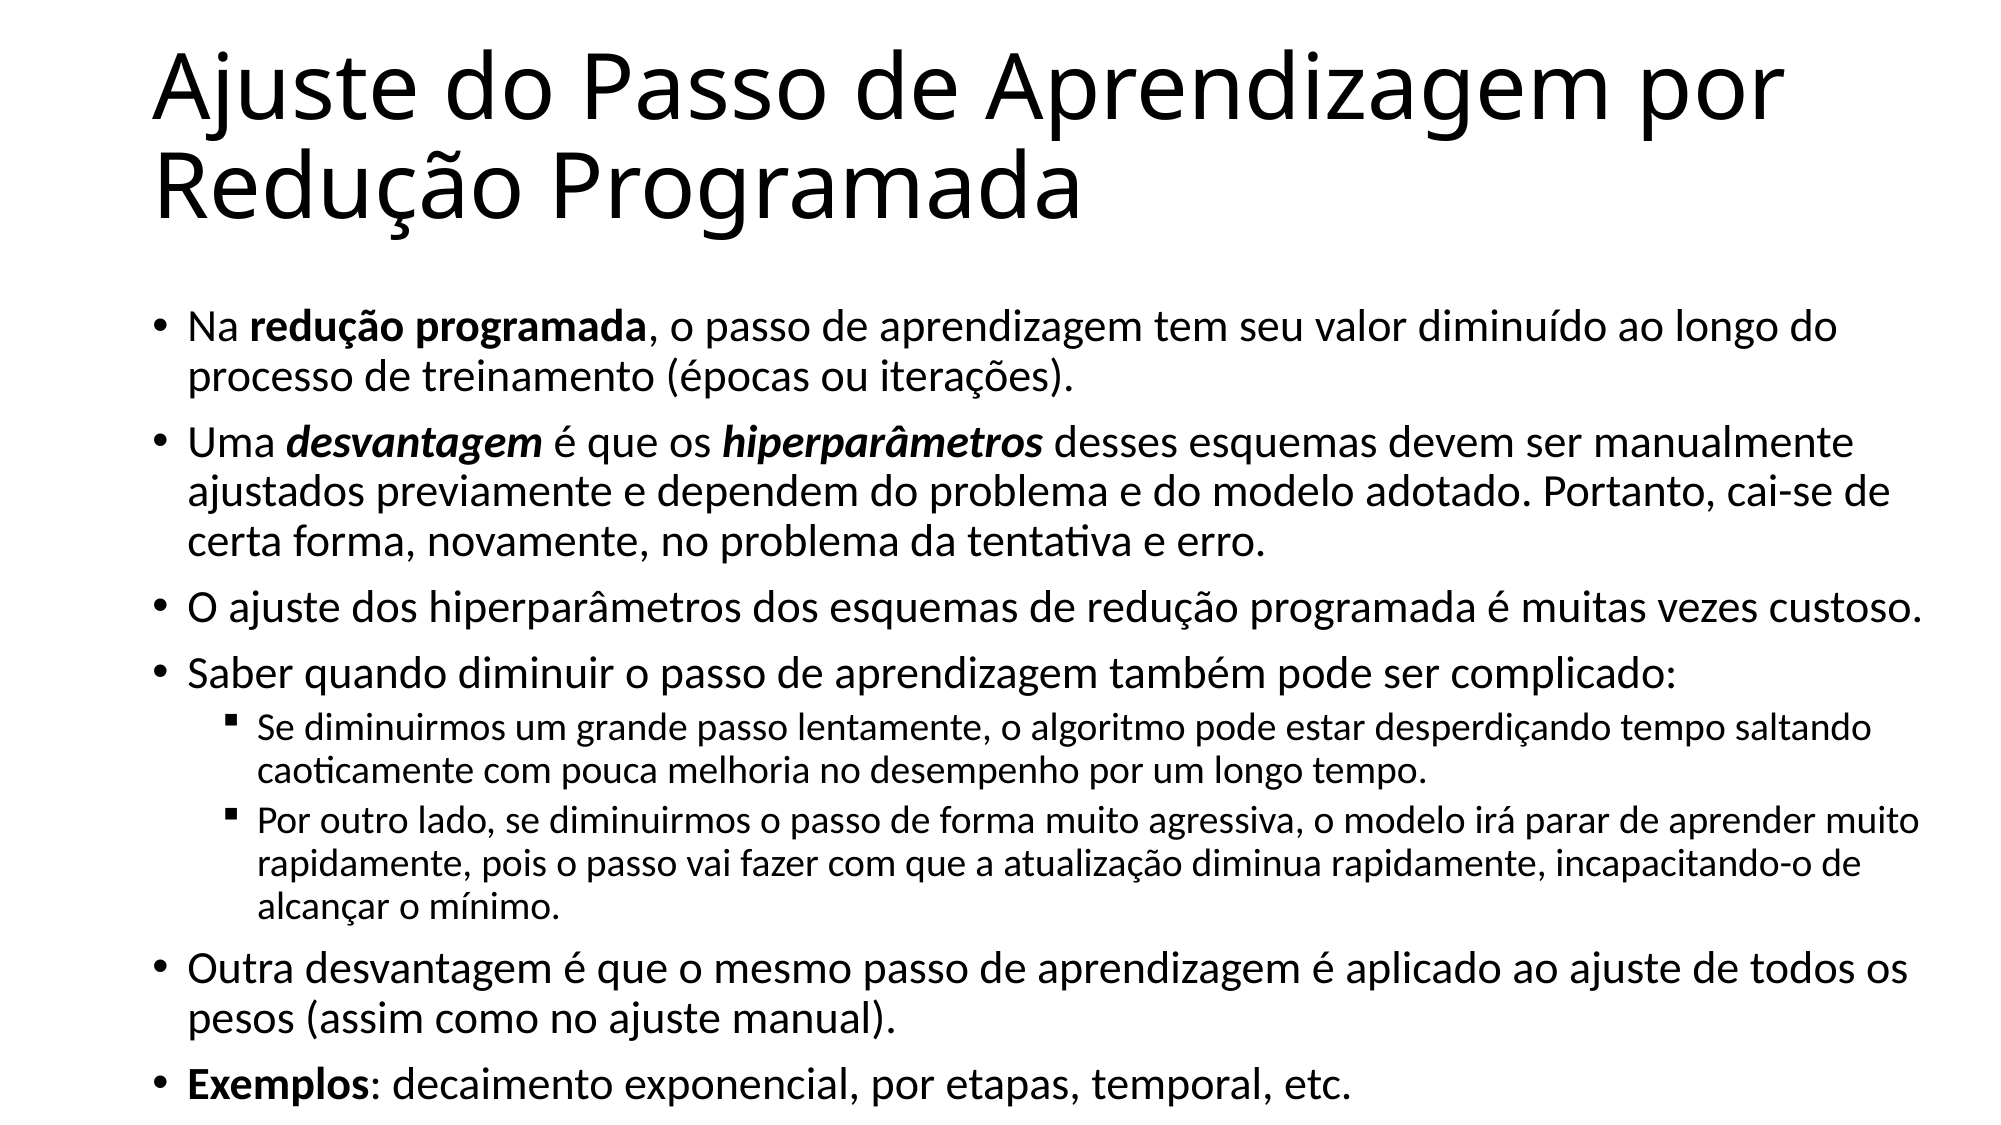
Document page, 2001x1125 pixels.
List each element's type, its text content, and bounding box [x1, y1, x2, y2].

list Na redução programada, o passo de aprendizagem tem seu valor diminuído ao longo do processo de treinamento (épocas ou iterações). Uma desvantagem é que os hiperparâmetros desses esquemas devem ser manualmente ajustados previamente e dependem do problema e do modelo adotado. Portanto, cai-se de certa forma, novamente, no problema da tentativa e erro. O ajuste dos hiperparâmetros dos esquemas de redução programada é muitas vezes custoso. Saber quando diminuir o passo de aprendizagem também pode ser complicado: Se diminuirmos um grande passo lentamente, o algoritmo pode estar desperdiçando tempo saltando caoticamente com pouca melhoria no desempenho por um longo tempo. Por outro lado, se diminuirmos o passo de forma muito agressiva, o modelo irá parar de aprender muito rapidamente, pois o passo vai fazer com que a atualização diminua rapidamente, incapacitando-o de alcançar o mínimo. Outra desvantagem é que o mesmo passo de aprendizagem é aplicado ao ajuste de todos os pesos (assim como no ajuste manual). Exemplos: decaimento exponencial, por etapas, temporal, etc. [137, 294, 1964, 1125]
title Ajuste do Passo de Aprendizagem por Redução Programada [137, 30, 1925, 249]
